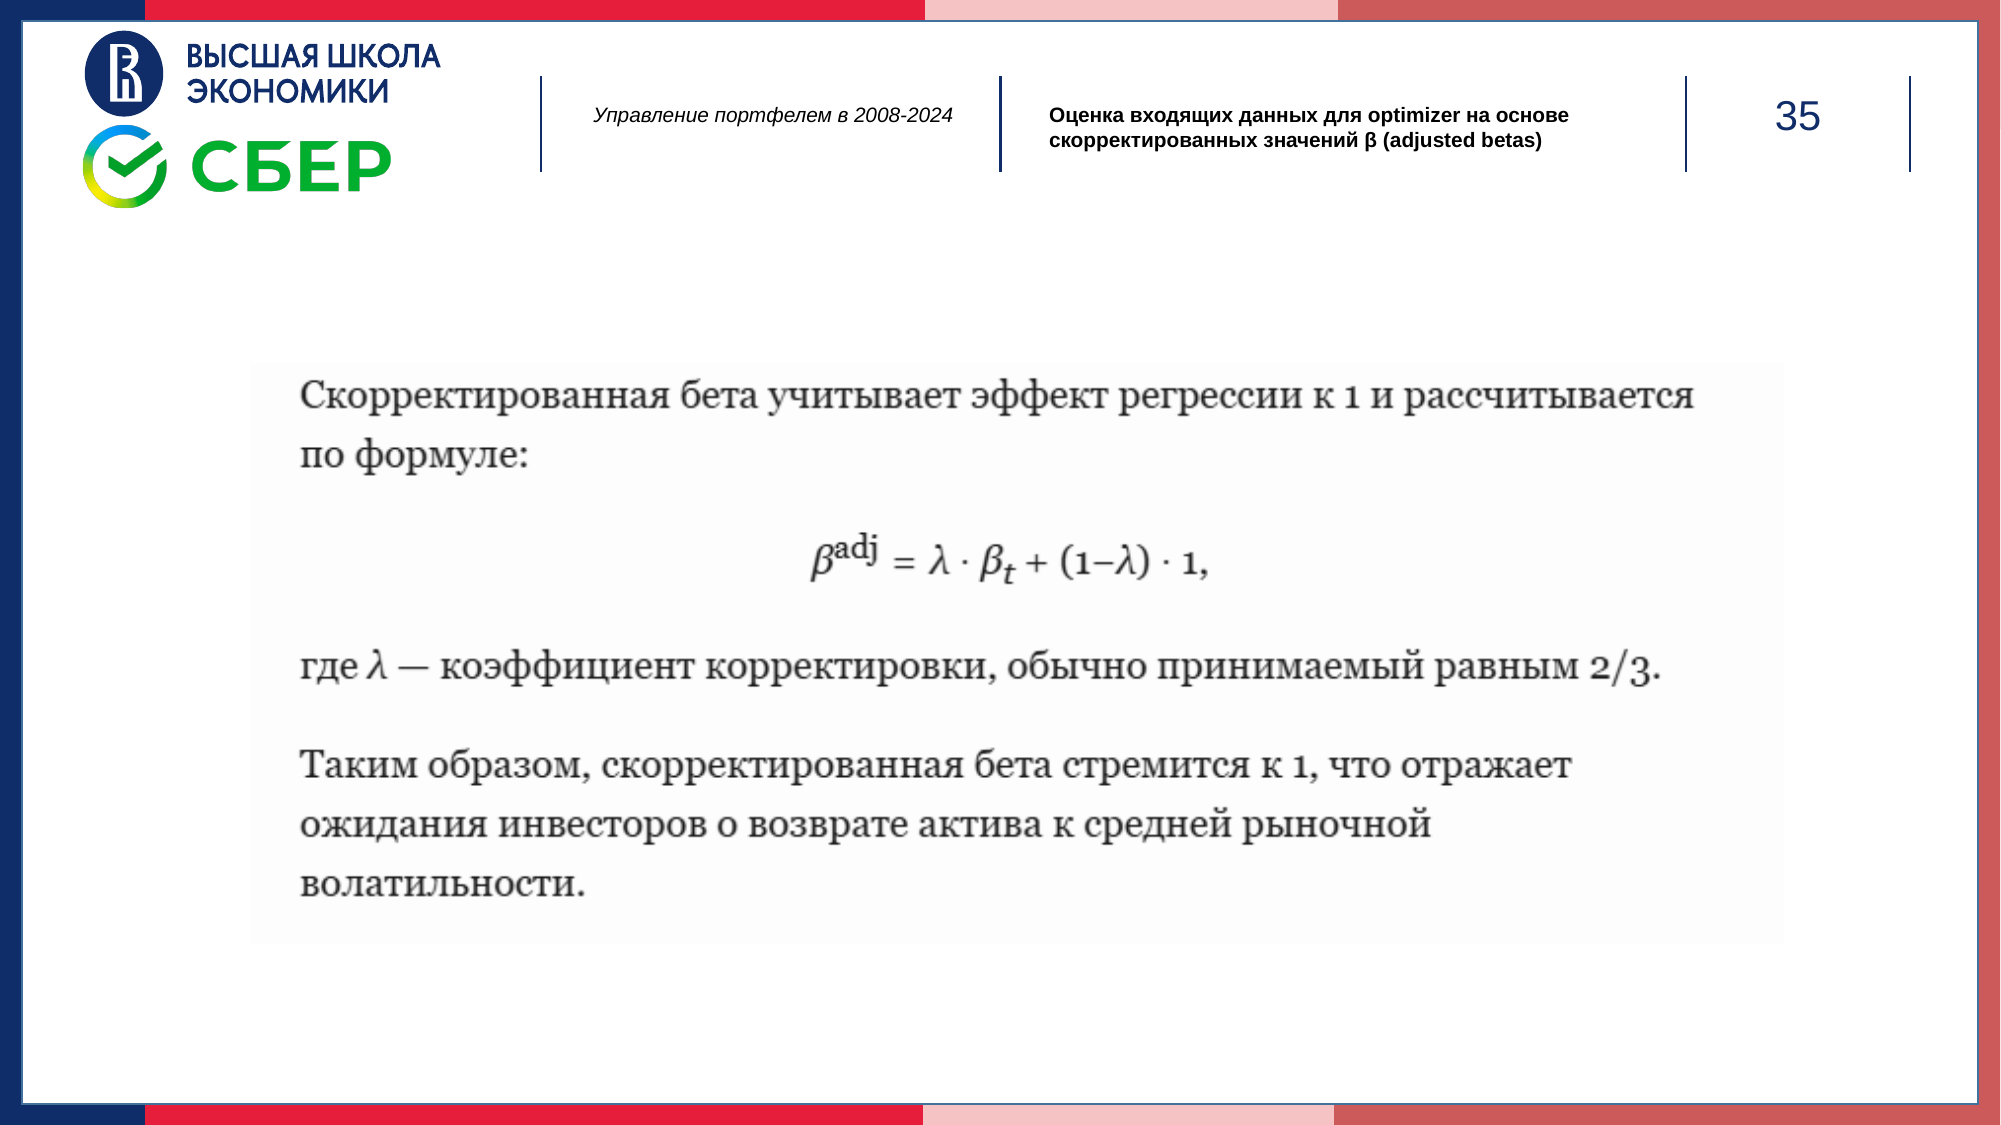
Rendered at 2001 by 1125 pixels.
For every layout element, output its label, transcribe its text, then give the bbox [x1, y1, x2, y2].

text_box ‹#› [1742, 81, 1854, 147]
text_box Управление портфелем в 2008-2024 [578, 94, 978, 135]
picture [74, 116, 399, 216]
picture [250, 363, 1784, 944]
text_box Оценка входящих данных для optimizer на основе скорректированных значений β (adjusted betas) [1034, 94, 1666, 160]
